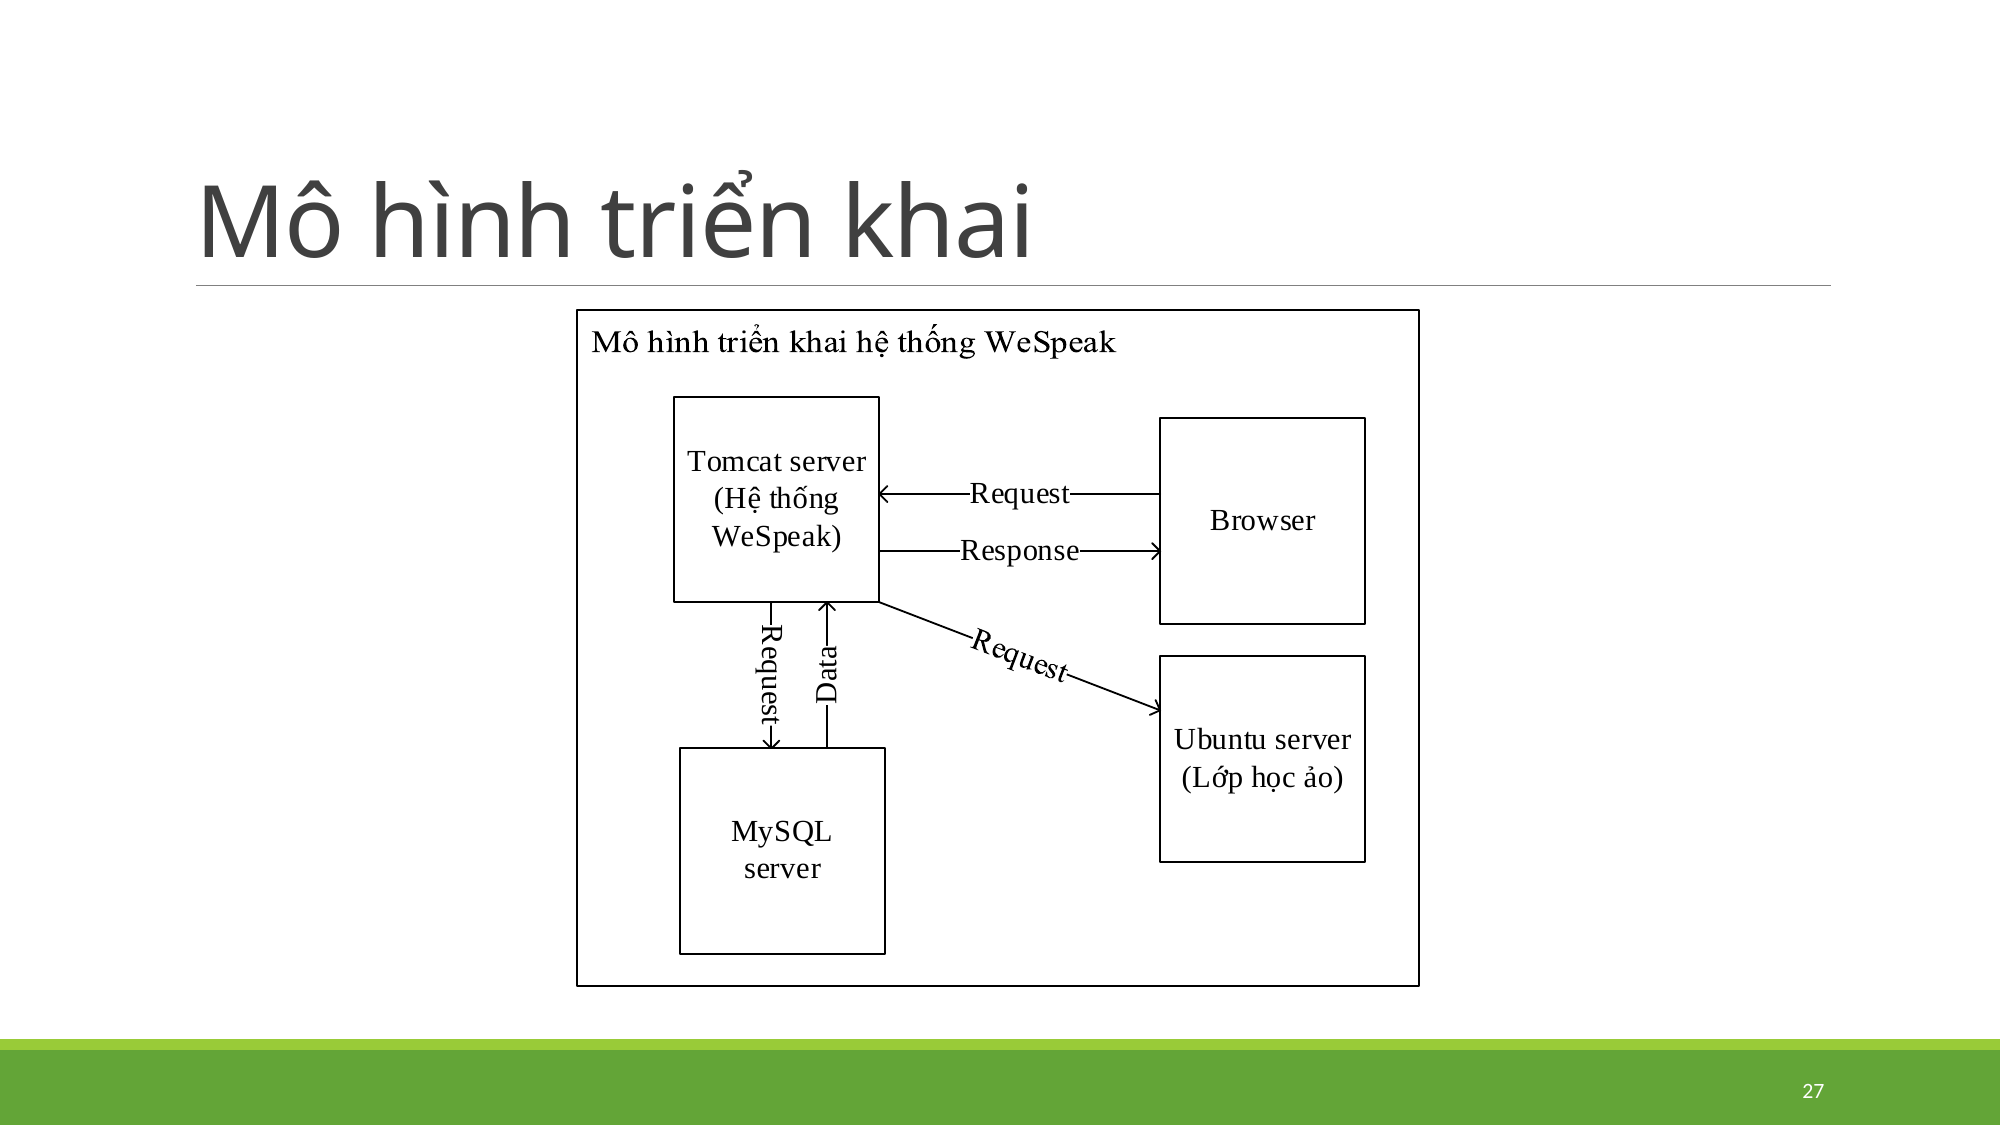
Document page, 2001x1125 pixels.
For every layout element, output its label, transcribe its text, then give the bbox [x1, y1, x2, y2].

title Mô hình triển khai [180, 47, 1830, 285]
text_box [572, 306, 1427, 994]
slide_number 27 [1624, 1059, 1840, 1120]
